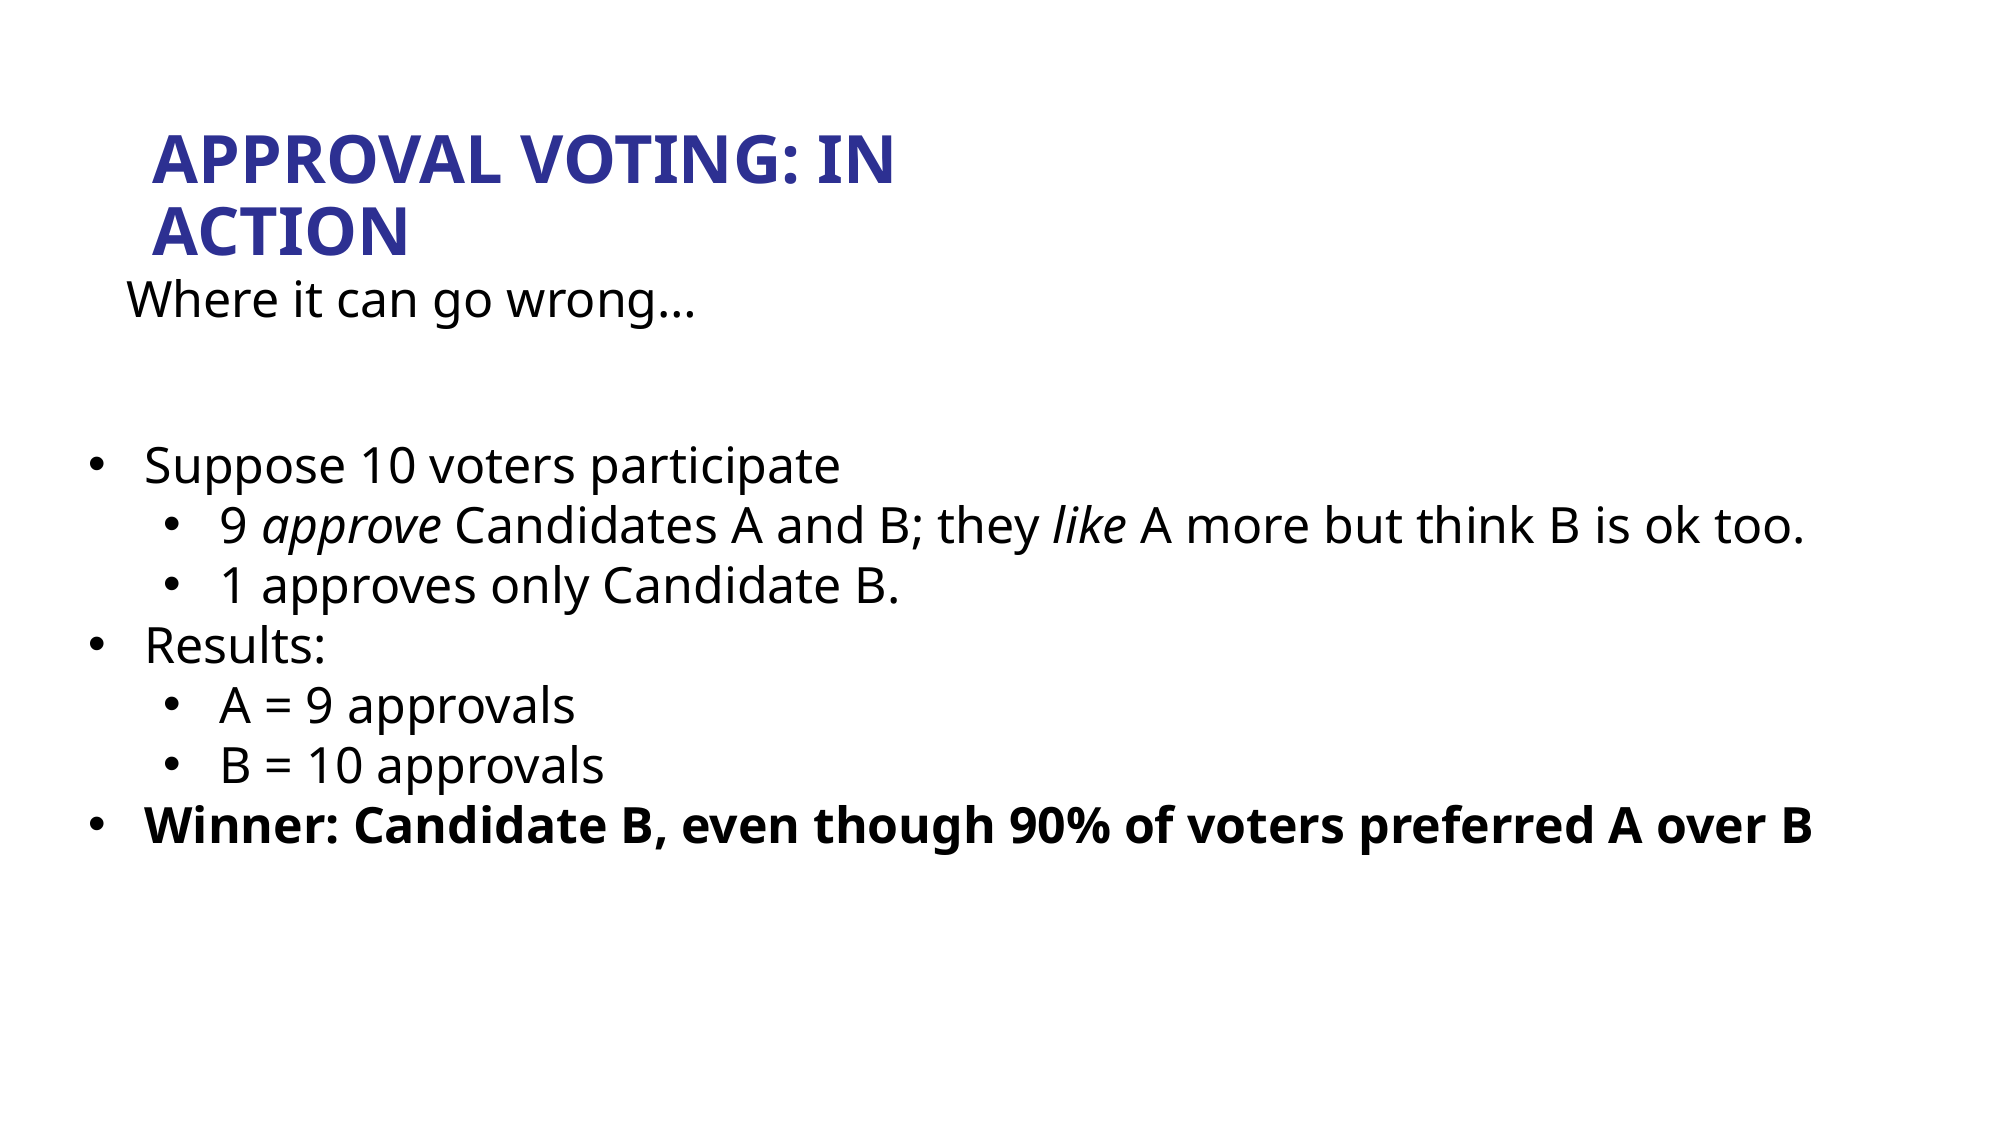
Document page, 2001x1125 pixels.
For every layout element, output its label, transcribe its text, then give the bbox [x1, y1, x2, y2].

text_box Where it can go wrong… [111, 259, 713, 335]
title APPROVAL VOTING: IN ACTION [137, 74, 1066, 278]
text_box Suppose 10 voters participate 9 approve Candidates A and B; they like A more but think B is ok too. 1 approves only Candidate B. Results: A = 9 approvals B = 10 approvals Winner: Candidate B, even though 90% of voters preferred A over B​ [73, 425, 1829, 861]
